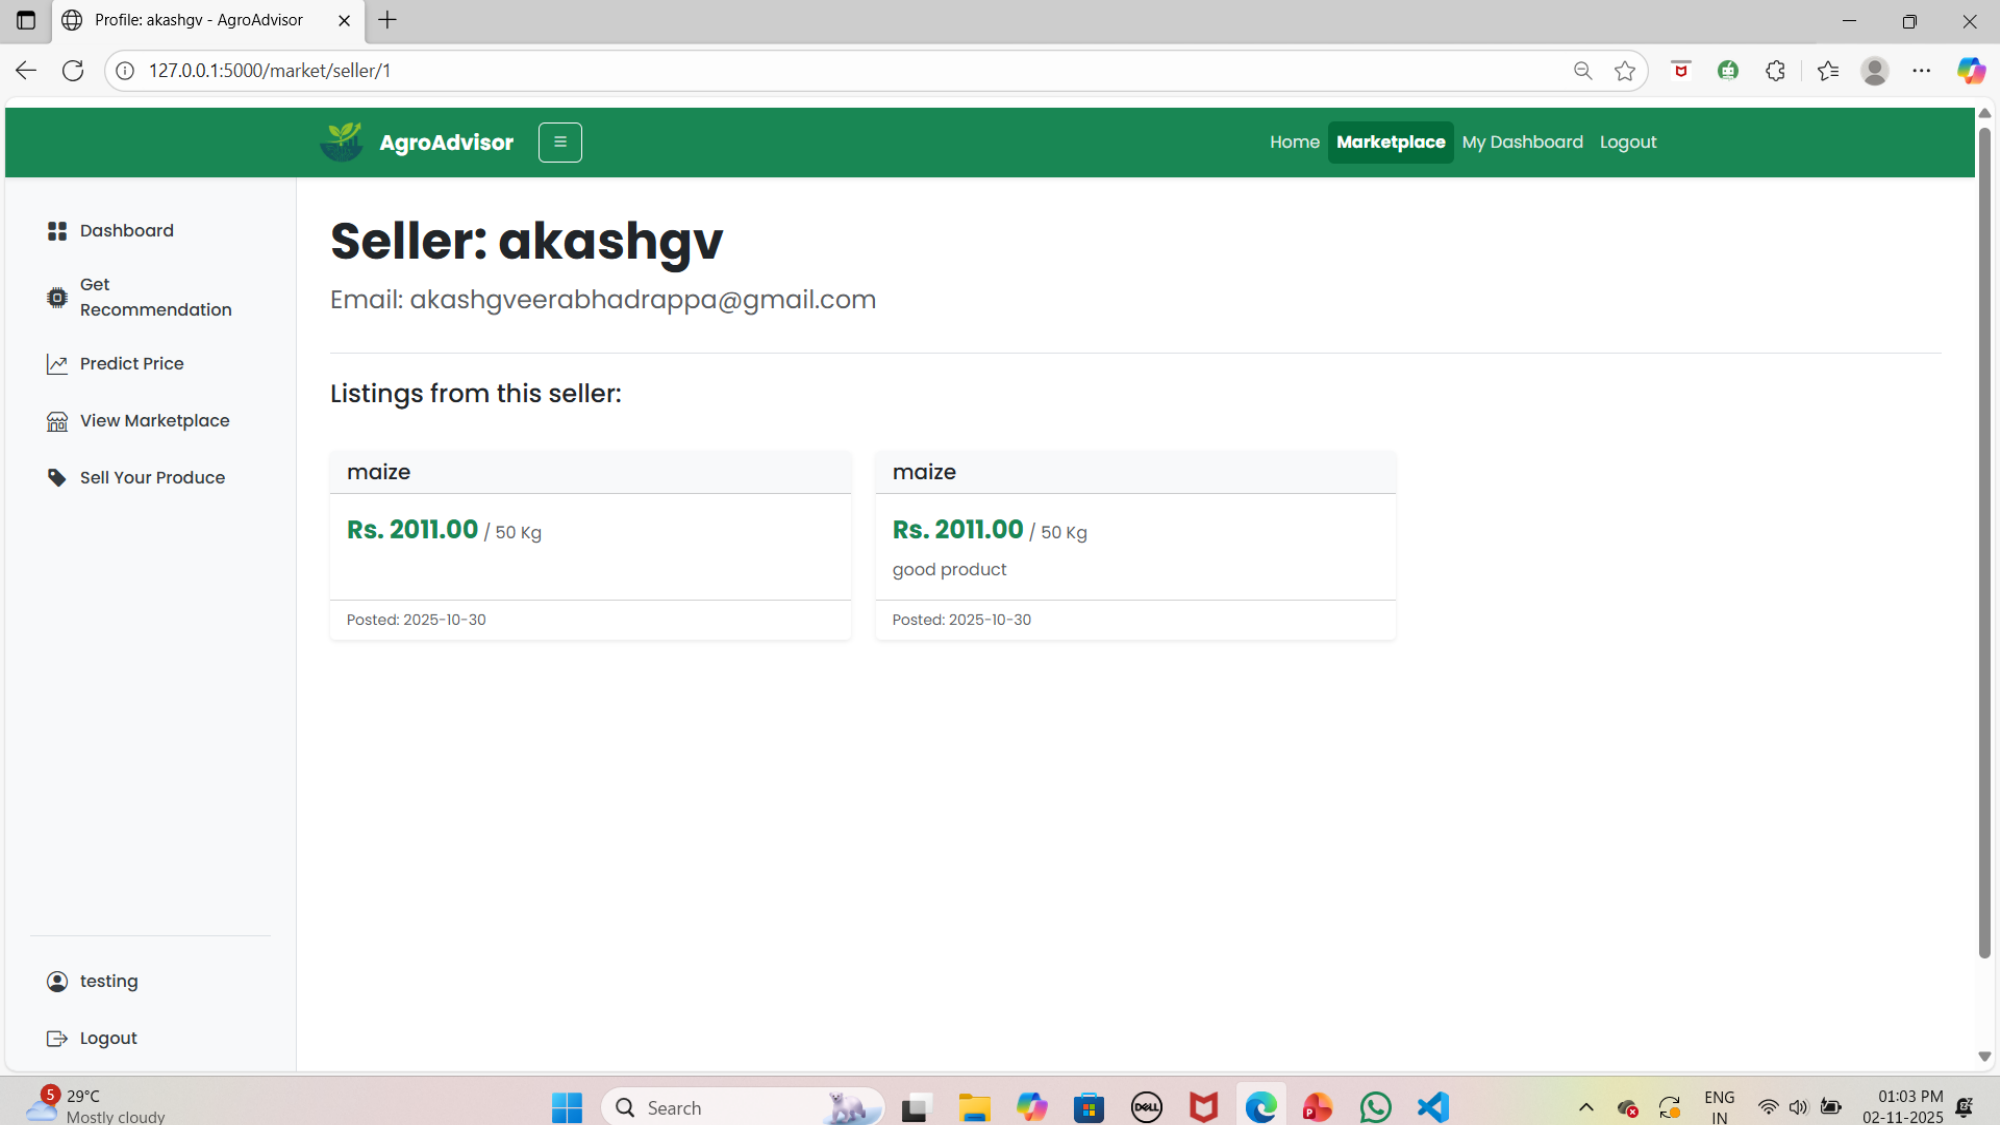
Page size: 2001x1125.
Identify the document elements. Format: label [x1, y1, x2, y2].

list [0, 0, 2000, 1125]
